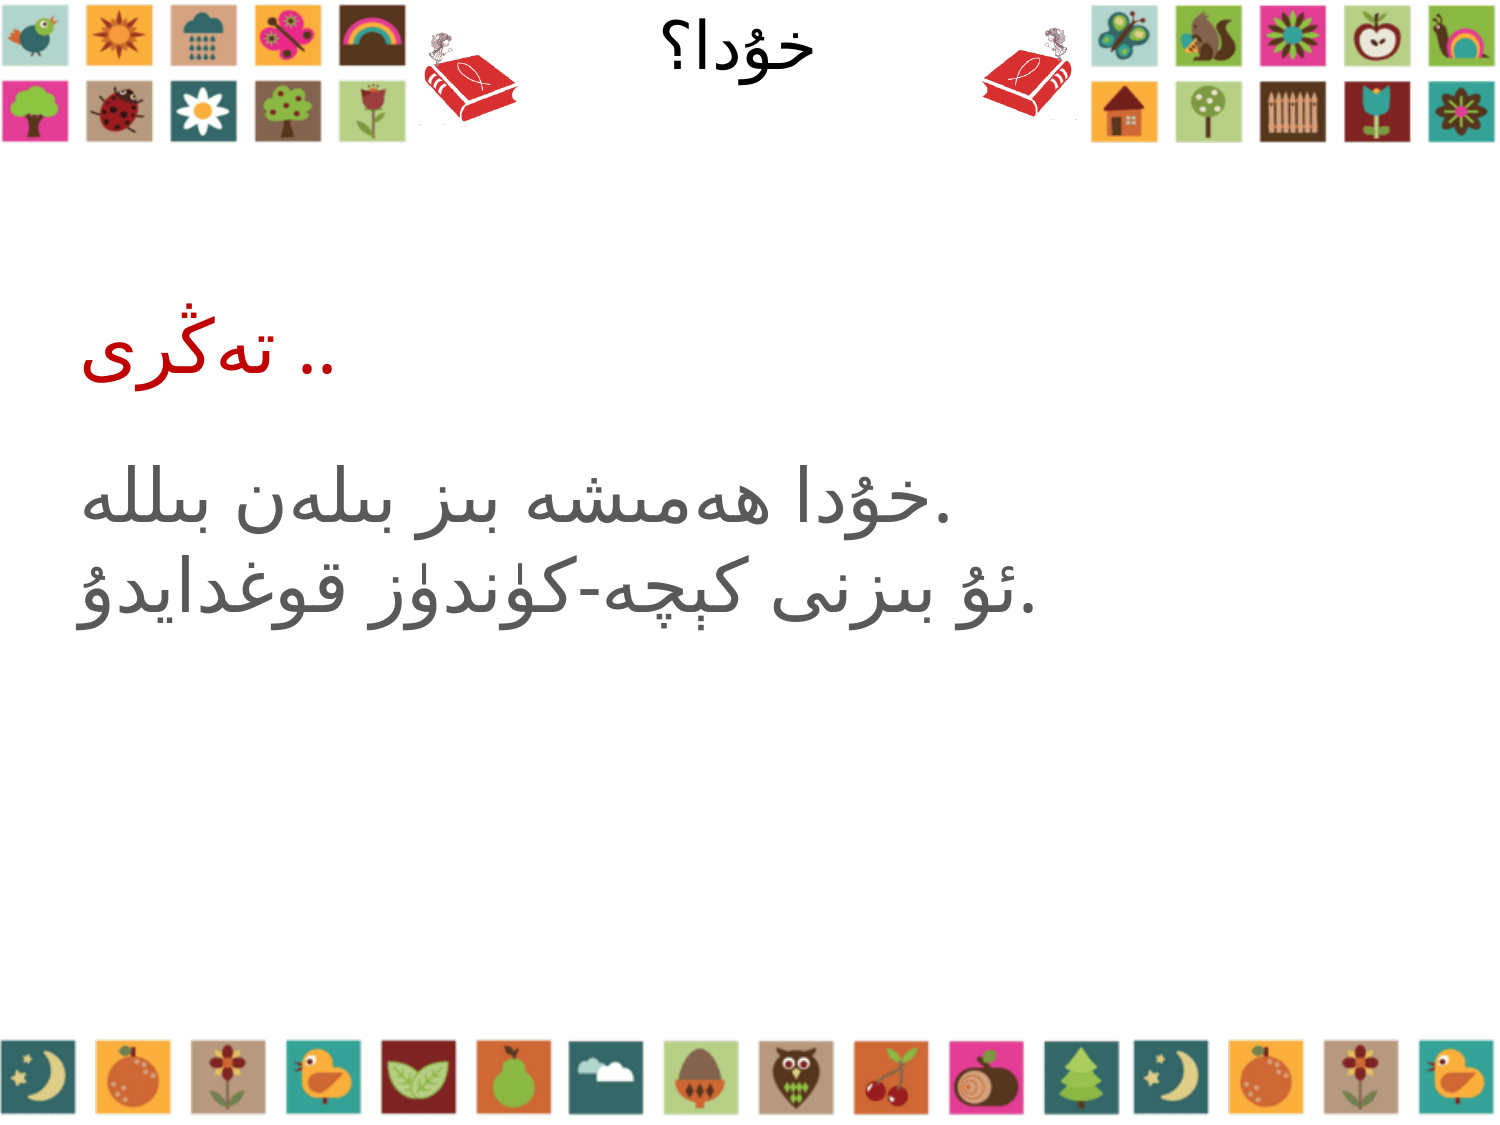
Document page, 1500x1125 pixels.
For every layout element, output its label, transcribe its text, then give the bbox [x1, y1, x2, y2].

text_box خۇدا؟ [414, 0, 1080, 91]
text_box خۇدا ھەمىشە بىز بىلەن بىللە. ئۇ بىزنى كېچە-كۈندۈز قوغدايدۇ. [64, 440, 1412, 635]
picture [950, 3, 1500, 150]
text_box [0, 1028, 1500, 1118]
picture [0, 3, 550, 150]
text_box تەڭرى .. [64, 290, 1412, 396]
